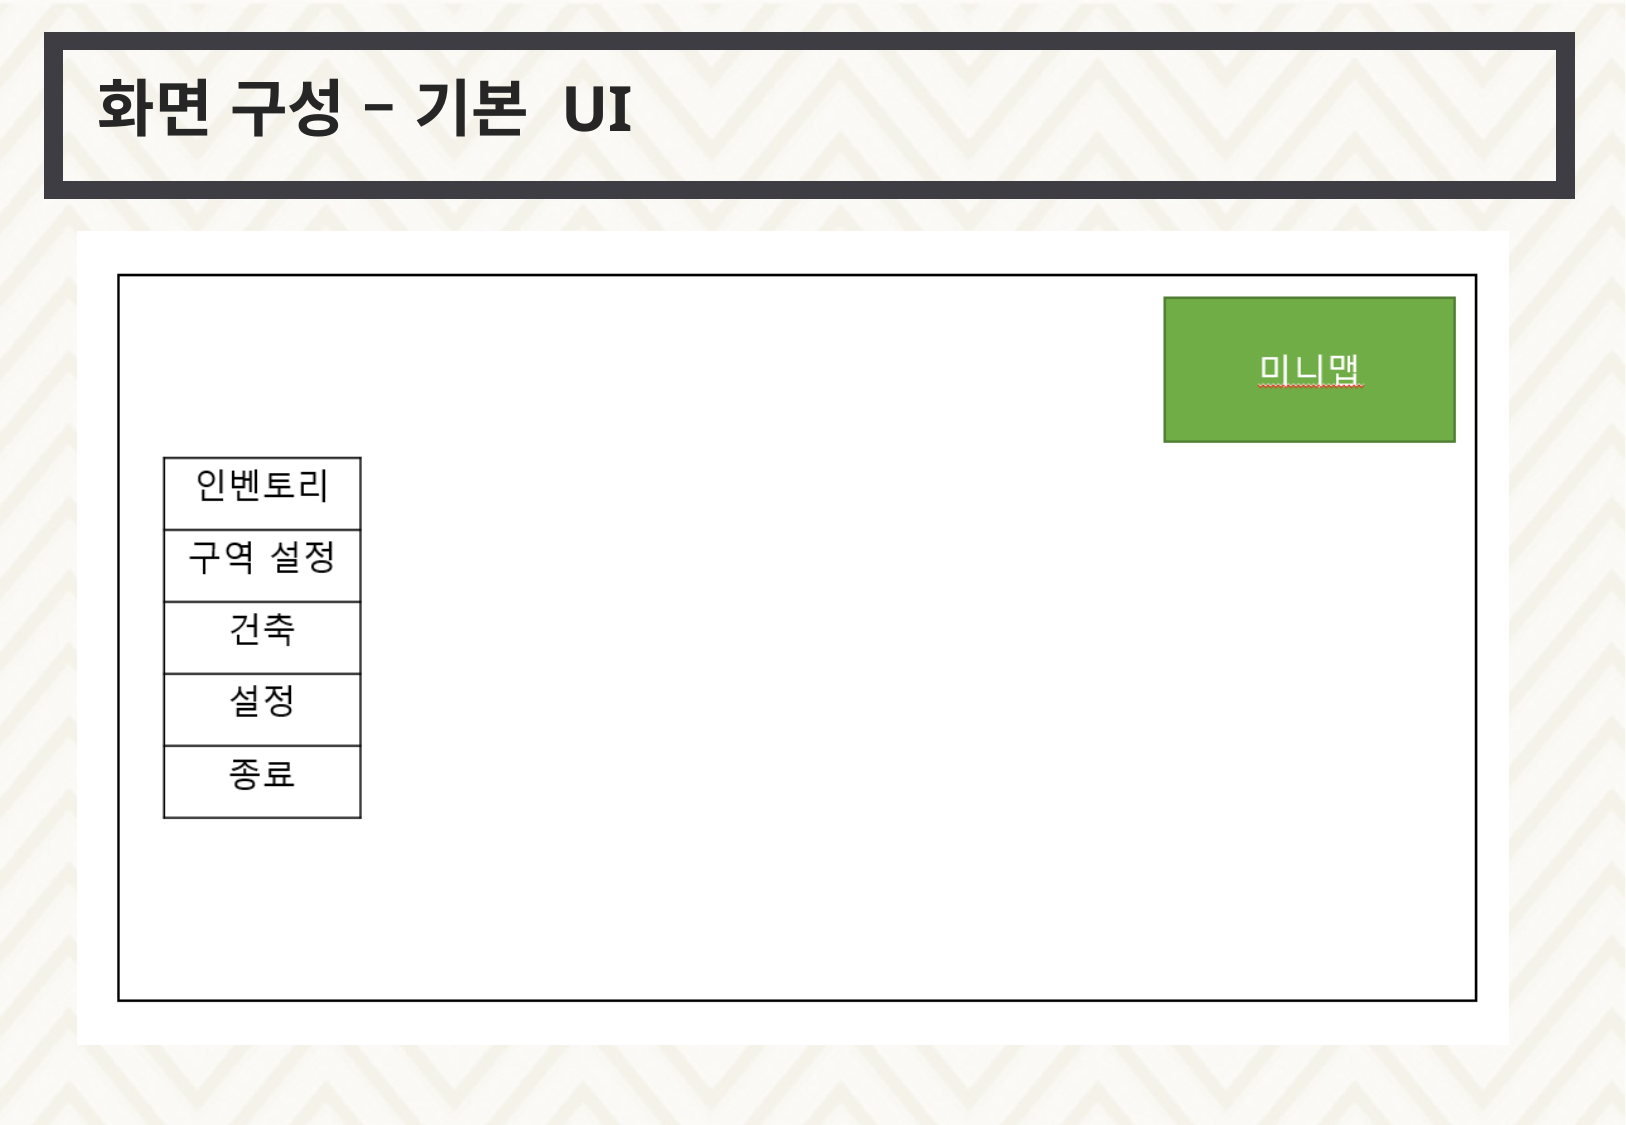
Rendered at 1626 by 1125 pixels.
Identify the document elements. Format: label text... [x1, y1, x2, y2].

list 화면 구성 – 기본 UI [82, 69, 1503, 156]
picture [0, 0, 1626, 1125]
